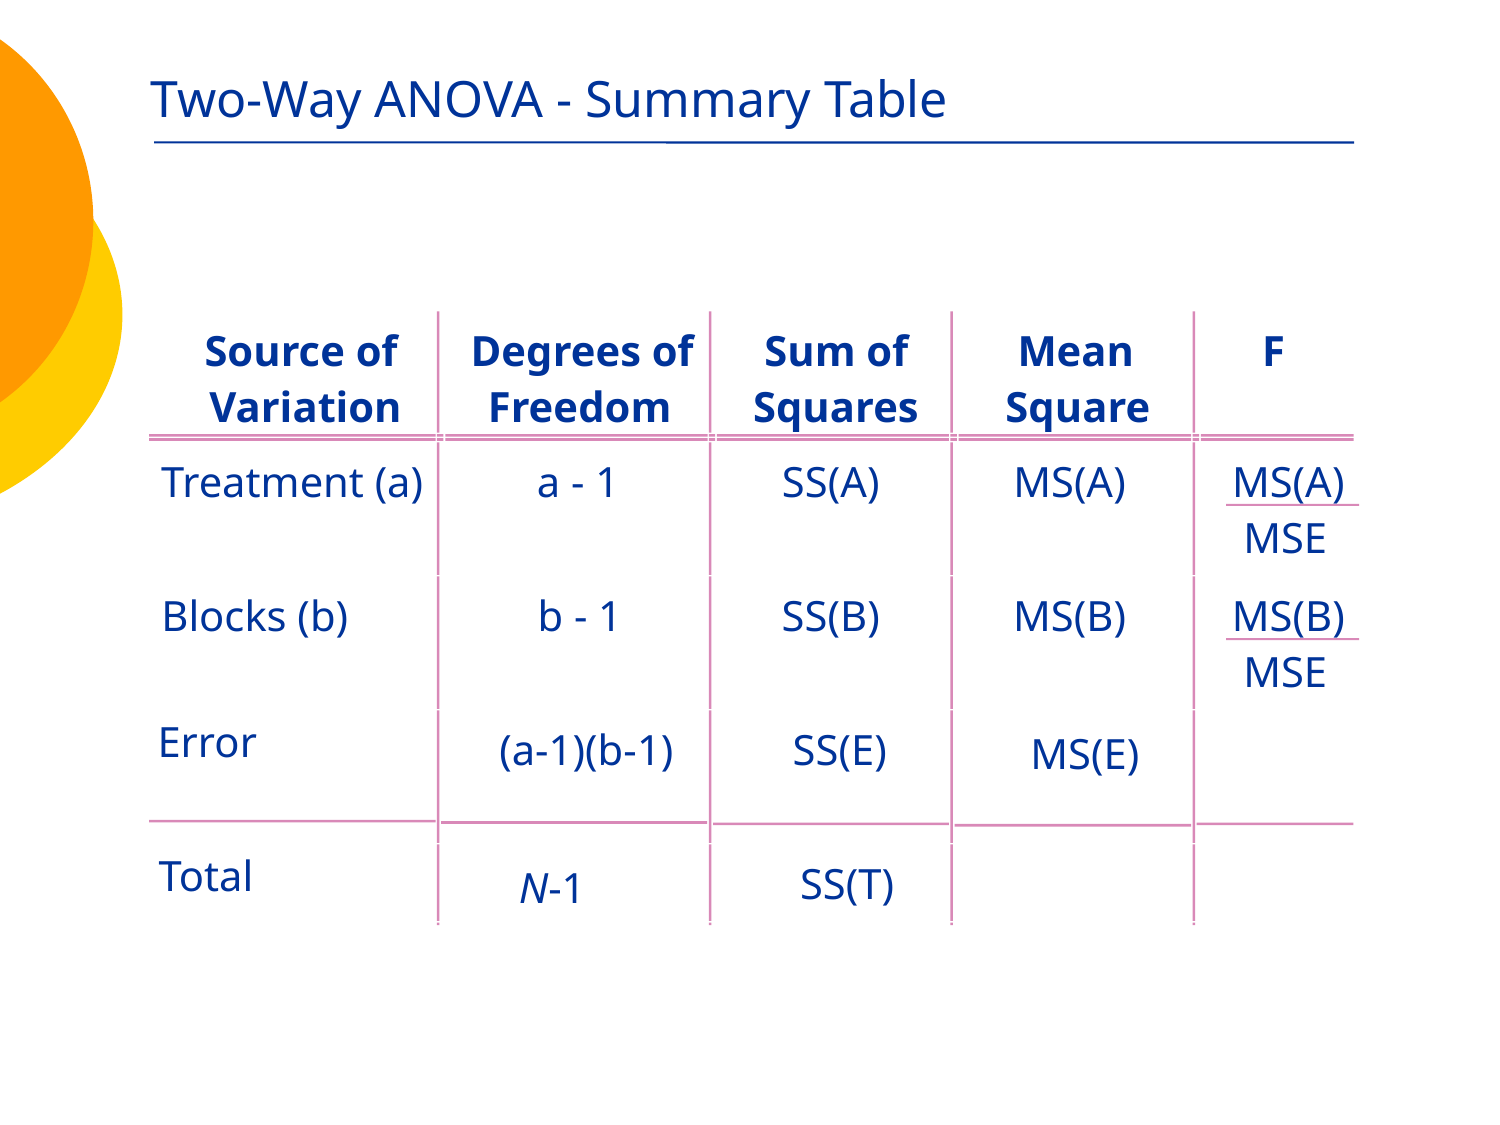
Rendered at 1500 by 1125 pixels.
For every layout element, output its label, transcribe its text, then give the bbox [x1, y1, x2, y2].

text_box [708, 311, 712, 433]
text_box Variation [194, 373, 417, 434]
text_box Degrees of [455, 317, 709, 383]
text_box MS(E) [1015, 720, 1155, 786]
text_box [436, 311, 440, 433]
text_box Sum of [749, 317, 924, 373]
text_box MSE [1228, 638, 1343, 703]
text_box Mean [1002, 317, 1150, 373]
text_box [149, 819, 436, 823]
text_box SS(T) [785, 850, 910, 916]
text_box [1192, 442, 1196, 575]
text_box MSE [1228, 504, 1343, 569]
text_box F [1247, 317, 1301, 383]
text_box [436, 710, 440, 843]
text_box [954, 823, 1192, 827]
text_box [708, 844, 712, 921]
text_box Treatment (a) [146, 448, 439, 514]
text_box [436, 844, 440, 921]
text_box [708, 576, 712, 709]
text_box Blocks (b) [146, 582, 364, 648]
title Two-Way ANOVA - Summary Table [135, 19, 1401, 136]
text_box b - 1 [522, 582, 638, 648]
text_box MS(A) [998, 448, 1141, 514]
text_box [708, 442, 712, 575]
text_box [708, 710, 712, 843]
text_box [1192, 311, 1196, 433]
text_box Squares [738, 373, 934, 434]
text_box MS(B) [1217, 582, 1360, 648]
text_box MS(B) [998, 582, 1142, 648]
text_box N-1 [504, 854, 601, 920]
text_box Source of [189, 317, 413, 383]
text_box (a-1)(b-1) [484, 716, 689, 781]
text_box [1192, 576, 1196, 709]
text_box [713, 822, 949, 826]
text_box [436, 442, 440, 575]
text_box SS(A) [767, 448, 895, 514]
text_box [1196, 822, 1354, 826]
text_box [1192, 710, 1196, 843]
text_box MS(A) [1217, 448, 1360, 514]
text_box Freedom [473, 373, 687, 434]
text_box a - 1 [522, 448, 635, 514]
text_box Error [142, 708, 273, 774]
text_box Square [990, 373, 1166, 434]
text_box SS(E) [777, 716, 902, 782]
text_box Total [143, 842, 269, 908]
text_box [1192, 844, 1196, 921]
text_box SS(B) [766, 582, 895, 648]
text_box [436, 576, 440, 709]
